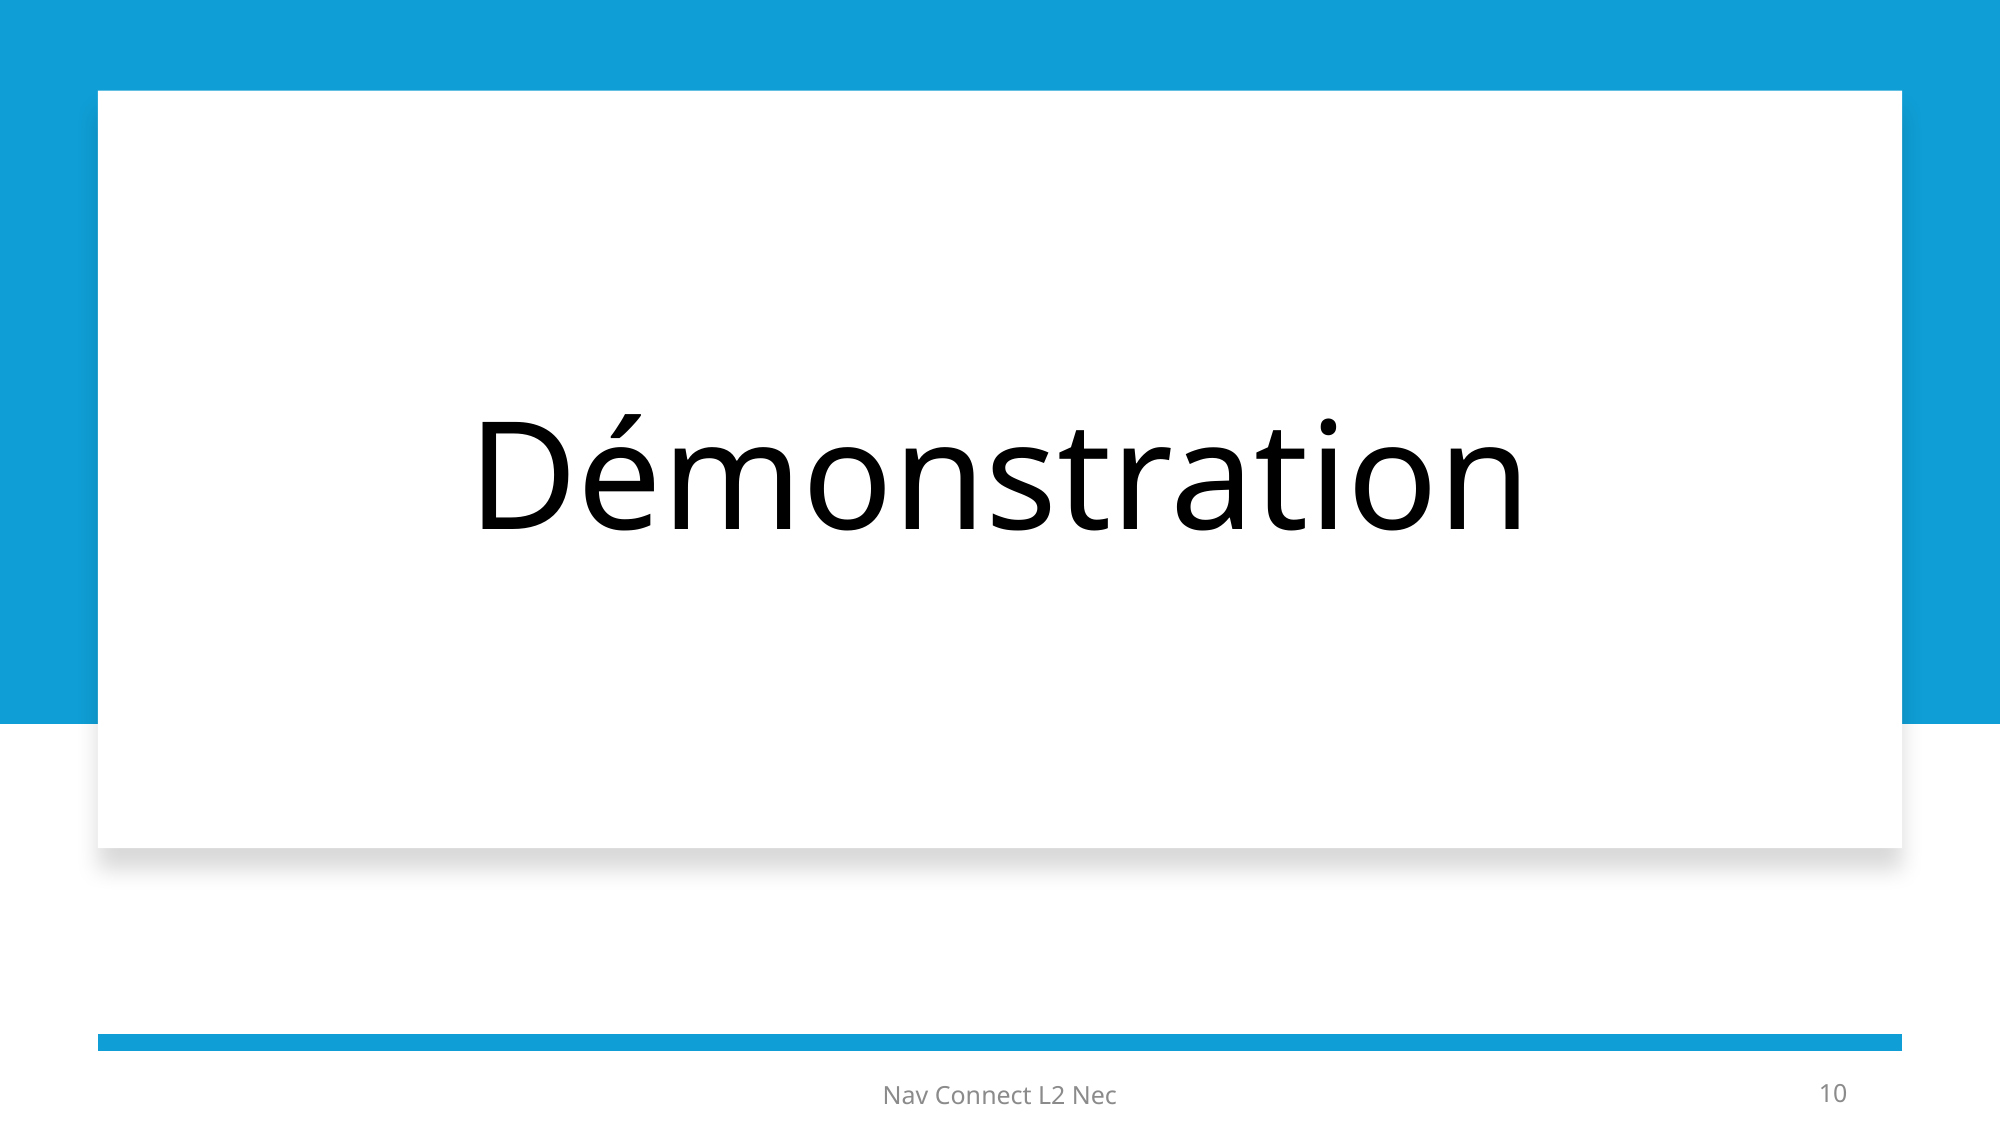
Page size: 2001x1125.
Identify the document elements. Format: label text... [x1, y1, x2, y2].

slide_number 10 [1412, 1065, 1863, 1125]
footer Nav Connect L2 Nec [662, 1065, 1338, 1125]
text_box [0, 725, 2000, 1125]
text_box [0, 0, 2000, 725]
title Démonstration [249, 212, 1750, 750]
text_box [96, 89, 1904, 850]
